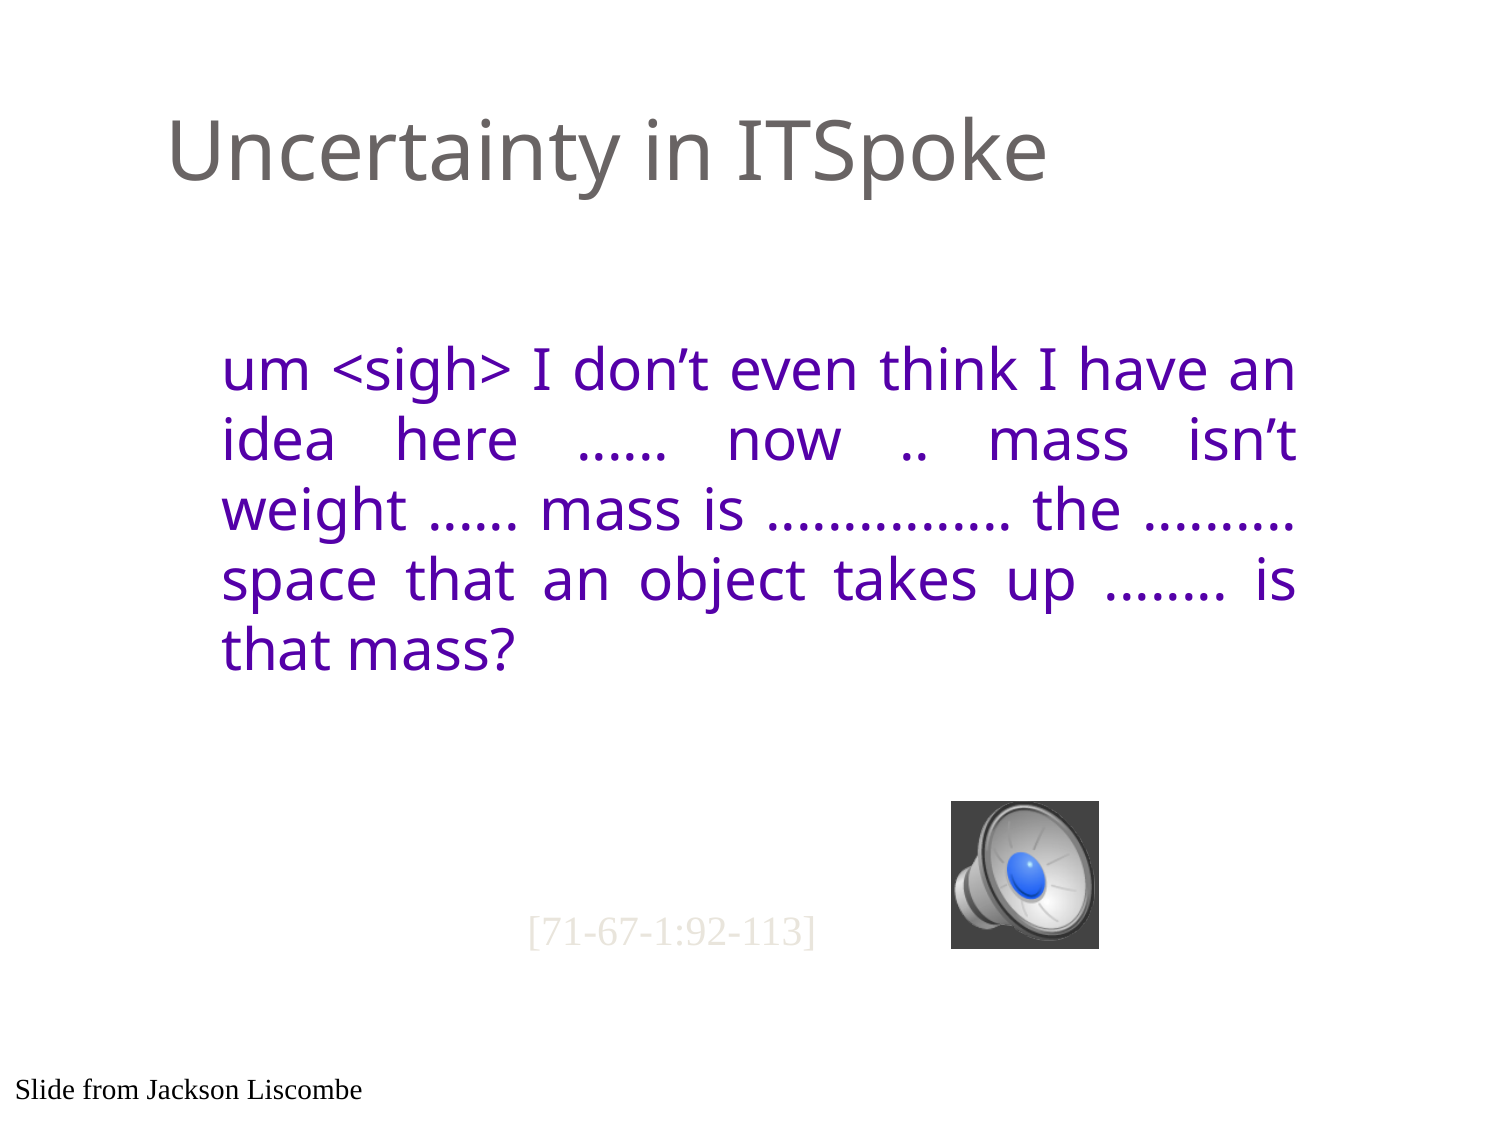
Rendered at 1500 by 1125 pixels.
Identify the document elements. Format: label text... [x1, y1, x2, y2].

text_box um <sigh> I don’t even think I have an idea here ...... now .. mass isn’t weight ...... mass is ................ the .......... space that an object takes up ........ is that mass? [150, 324, 1313, 825]
picture [949, 799, 1100, 950]
text_box [71-67-1:92-113] [512, 902, 832, 963]
title Uncertainty in ITSpoke [149, 44, 1426, 213]
footer Slide from Jackson Liscombe [0, 1062, 588, 1125]
